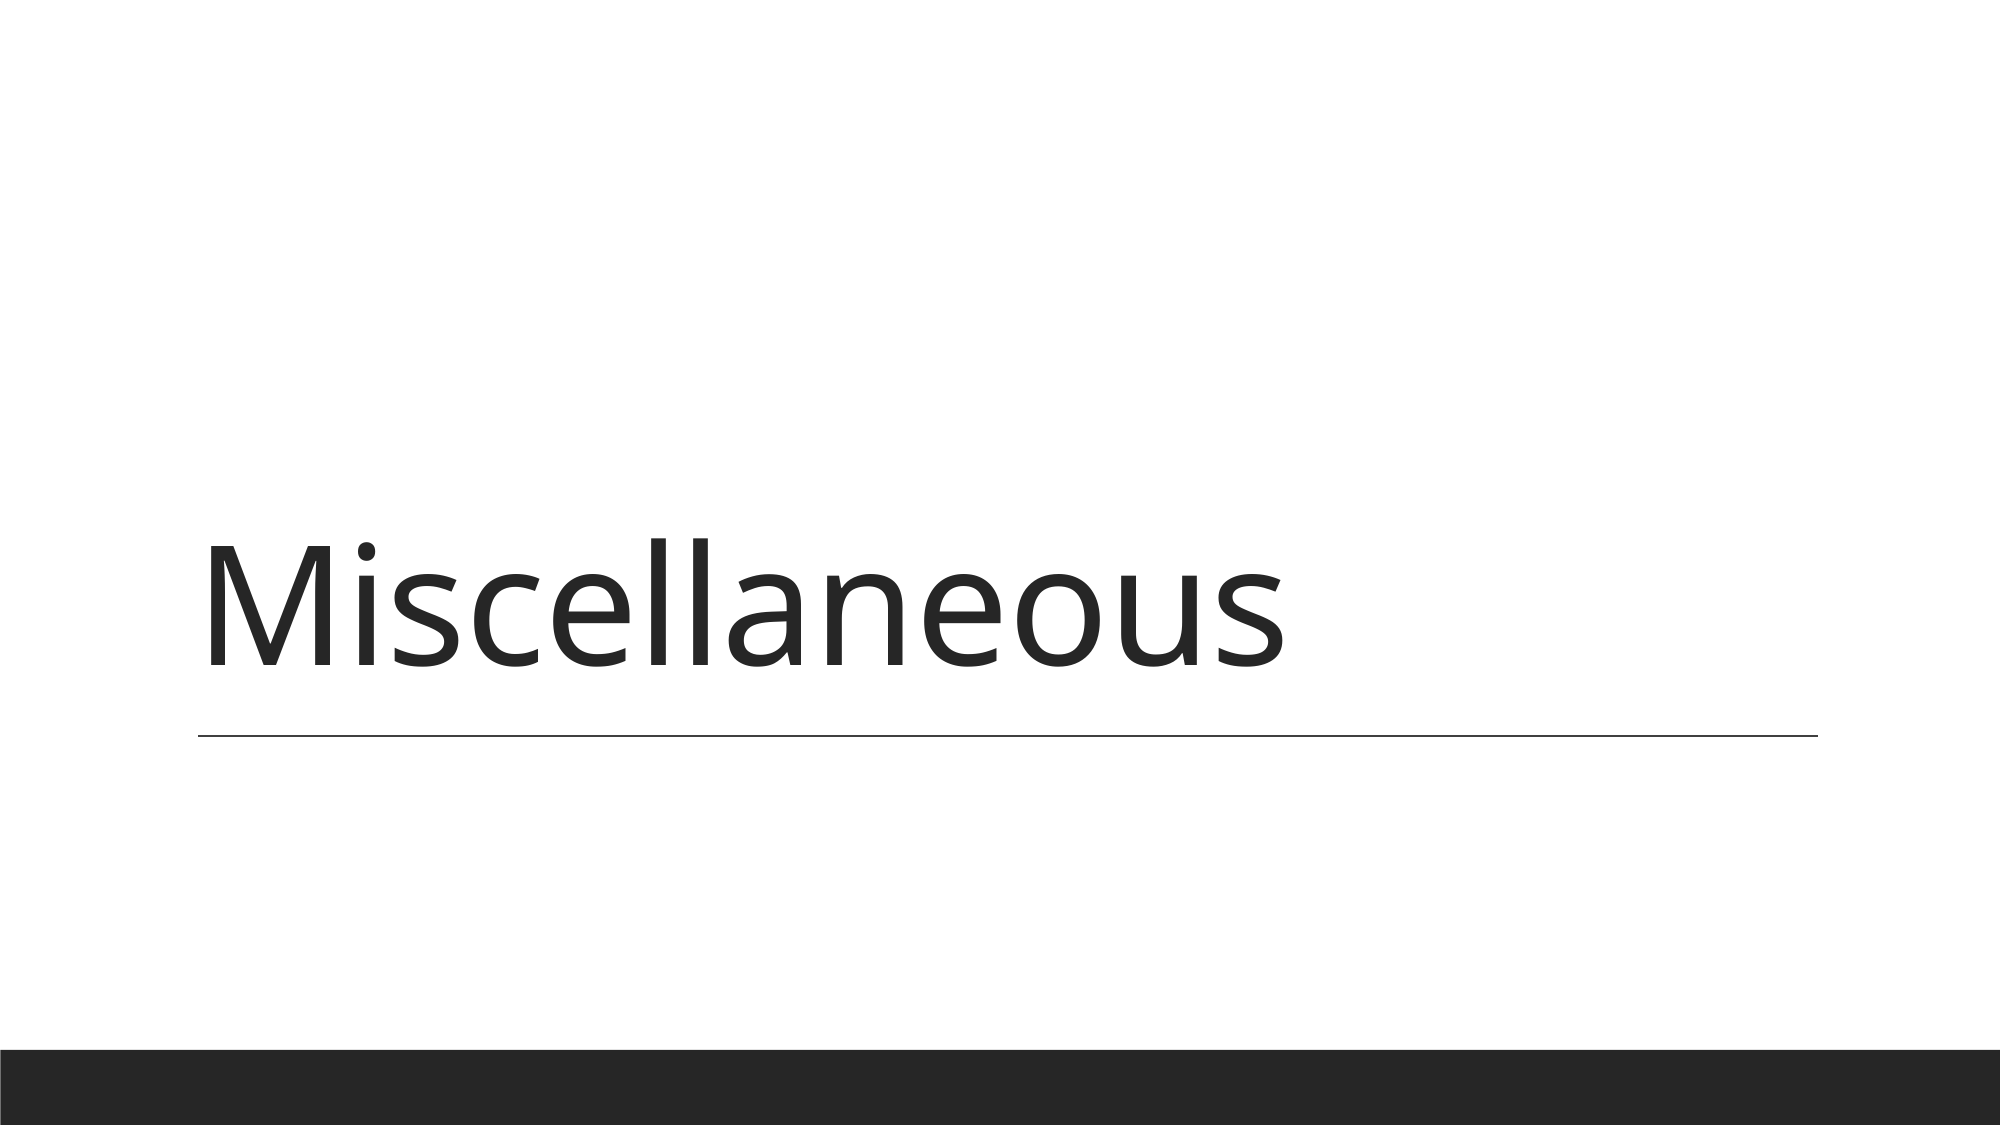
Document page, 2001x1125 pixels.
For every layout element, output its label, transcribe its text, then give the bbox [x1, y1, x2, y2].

title Miscellaneous [180, 124, 1830, 710]
